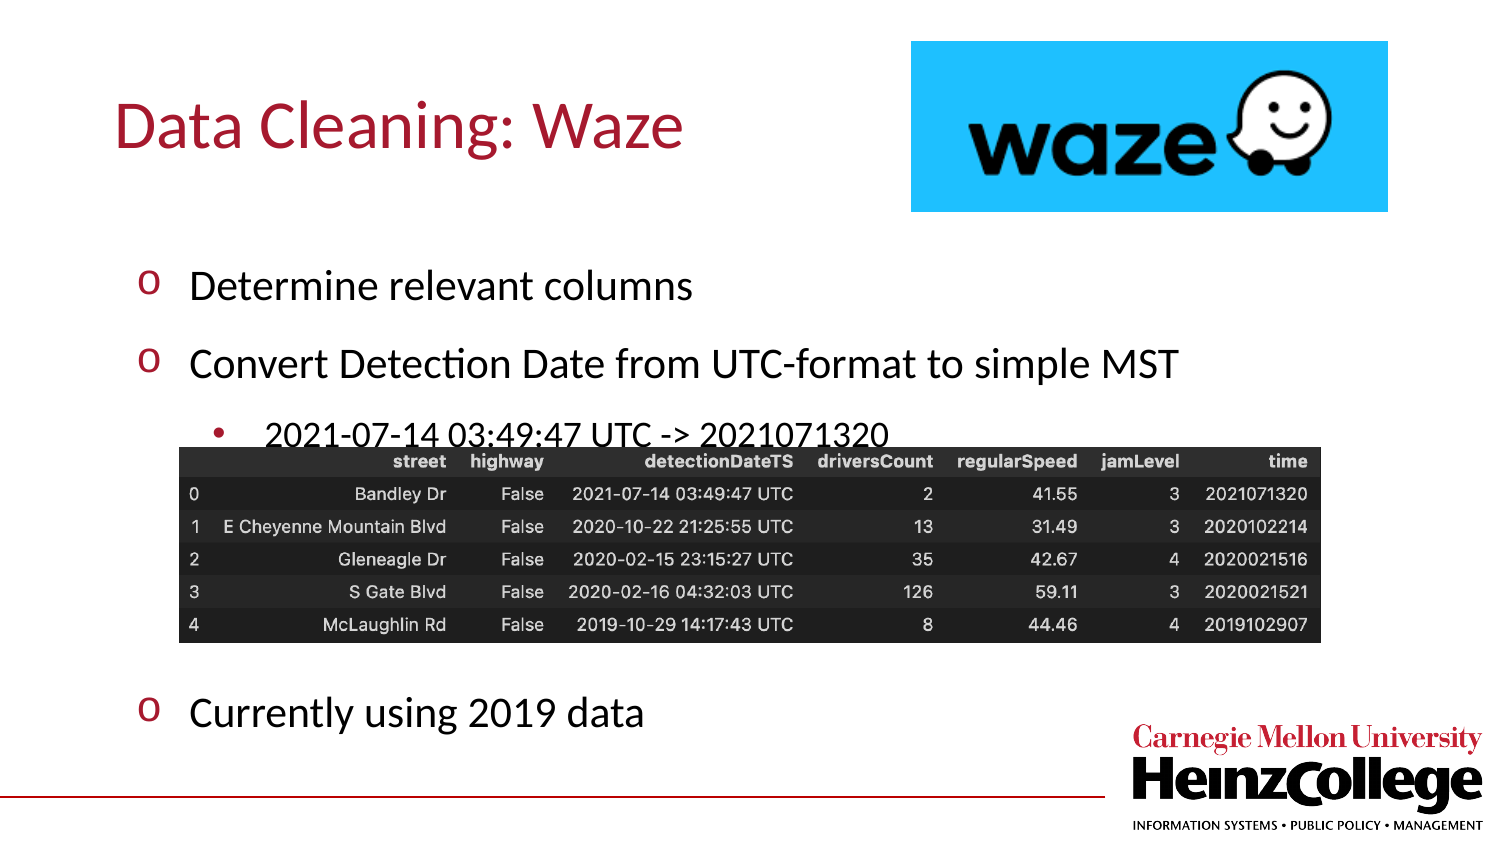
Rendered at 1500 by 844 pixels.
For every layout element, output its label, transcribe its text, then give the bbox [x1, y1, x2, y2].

picture [1133, 724, 1483, 830]
title Data Cleaning: Waze [1393, 44, 1397, 208]
title Data Cleaning: Waze [103, 44, 907, 208]
picture [179, 446, 1321, 643]
list Determine relevant columns Convert Detection Date from UTC-format to simple MST 2021-07-14 03:49:47 UTC -> 2021071320 Currently using 2019 data [103, 224, 1397, 760]
picture [911, 41, 1389, 212]
